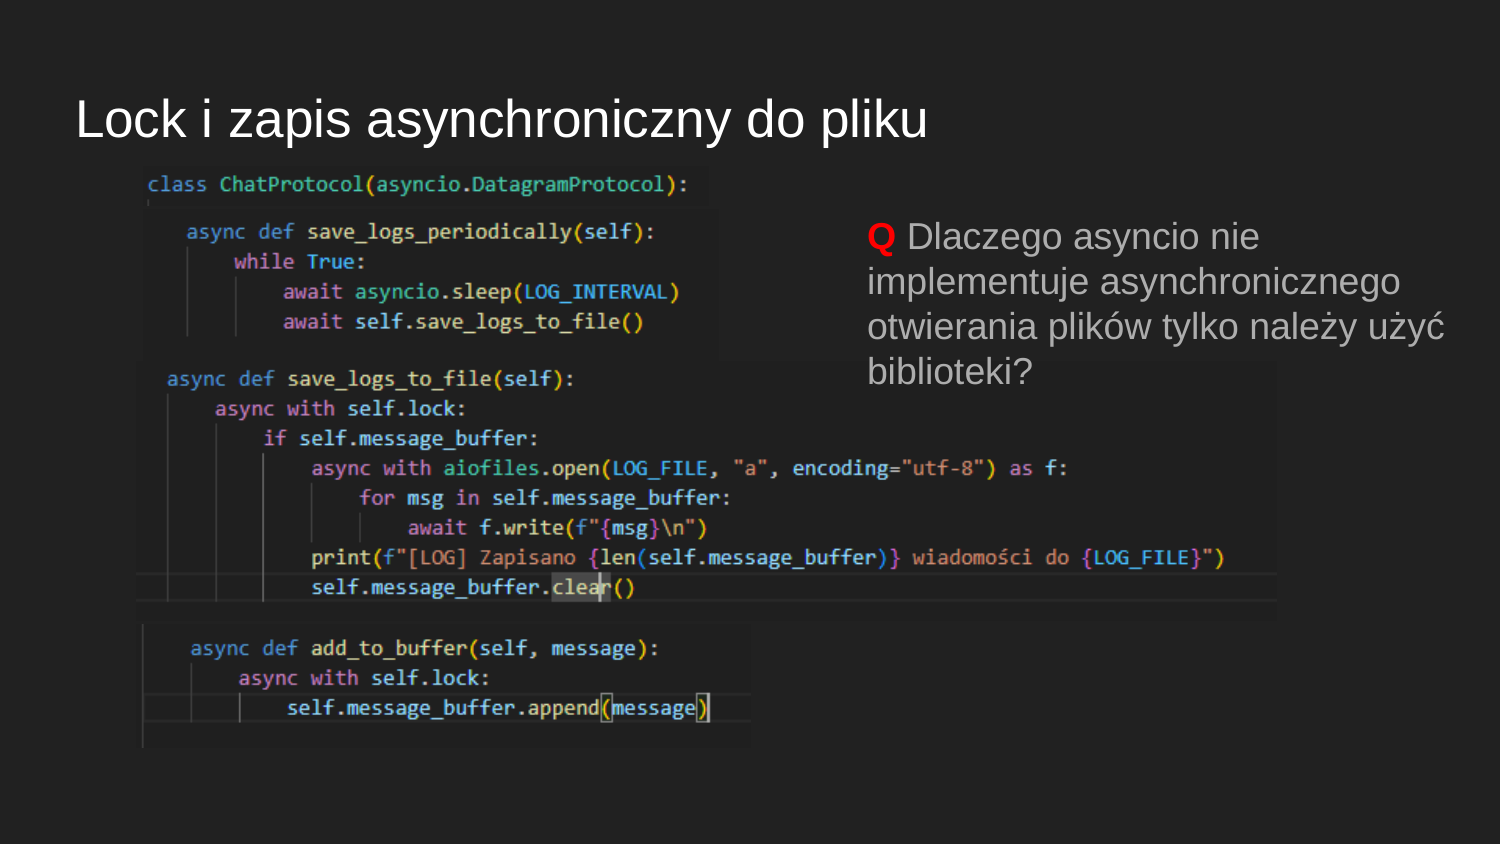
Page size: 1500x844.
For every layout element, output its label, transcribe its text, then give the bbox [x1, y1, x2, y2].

title Lock i zapis asynchroniczny do pliku [60, 69, 1458, 164]
text_box Q Dlaczego asyncio nie implementuje asynchronicznego otwierania plików tylko należy użyć biblioteki? [852, 197, 1467, 332]
picture [143, 166, 710, 207]
picture [136, 624, 751, 749]
picture [136, 209, 1278, 621]
